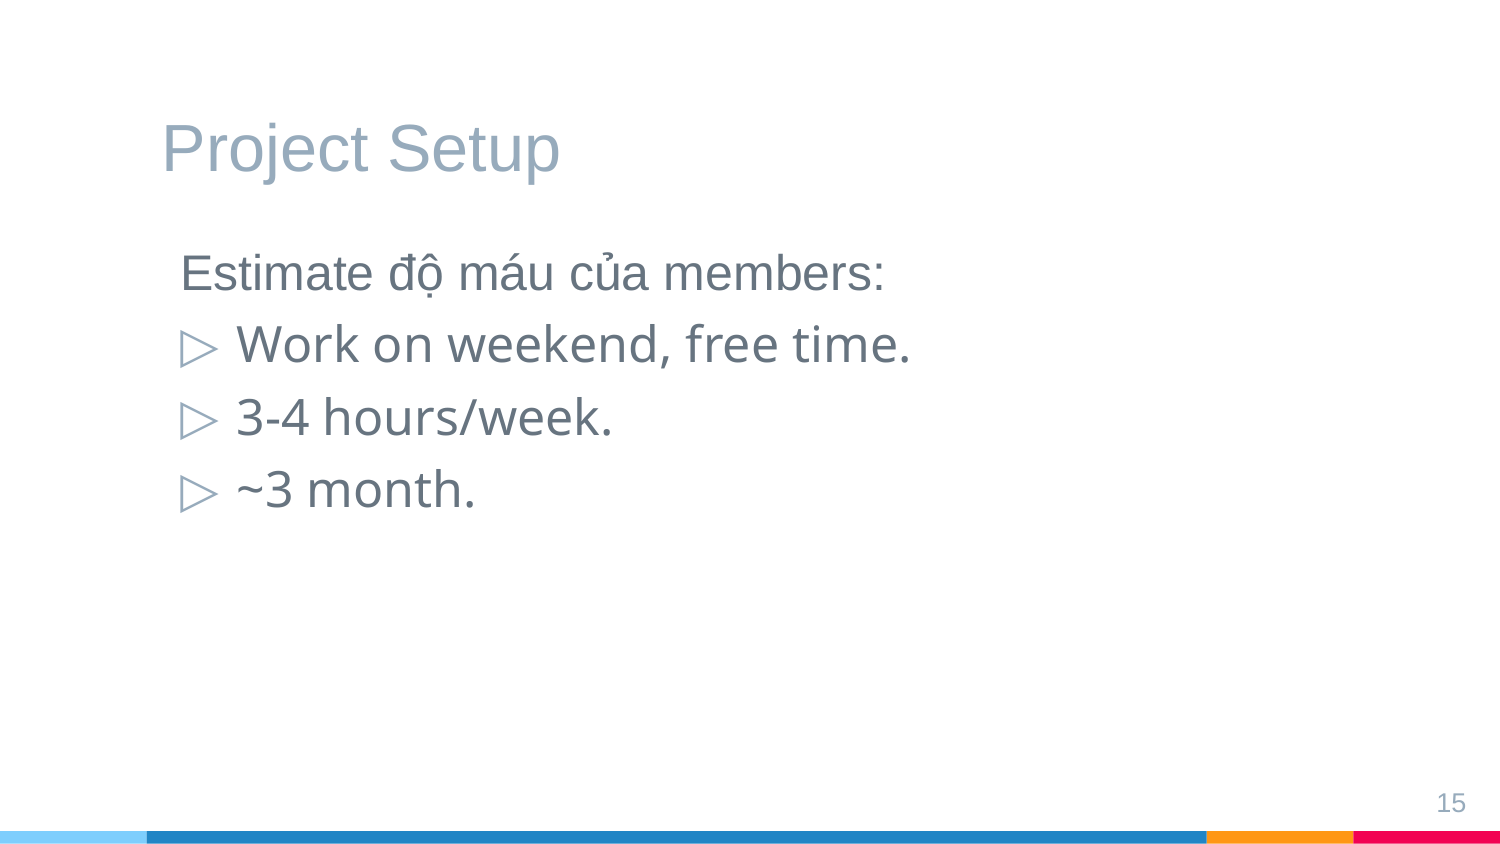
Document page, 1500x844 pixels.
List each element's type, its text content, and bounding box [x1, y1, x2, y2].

slide_number 15 [1391, 770, 1482, 822]
list Estimate độ máu của members: Work on weekend, free time. 3-4 hours/week. ~3 month. [146, 225, 1392, 771]
title Project Setup [146, 58, 1207, 200]
